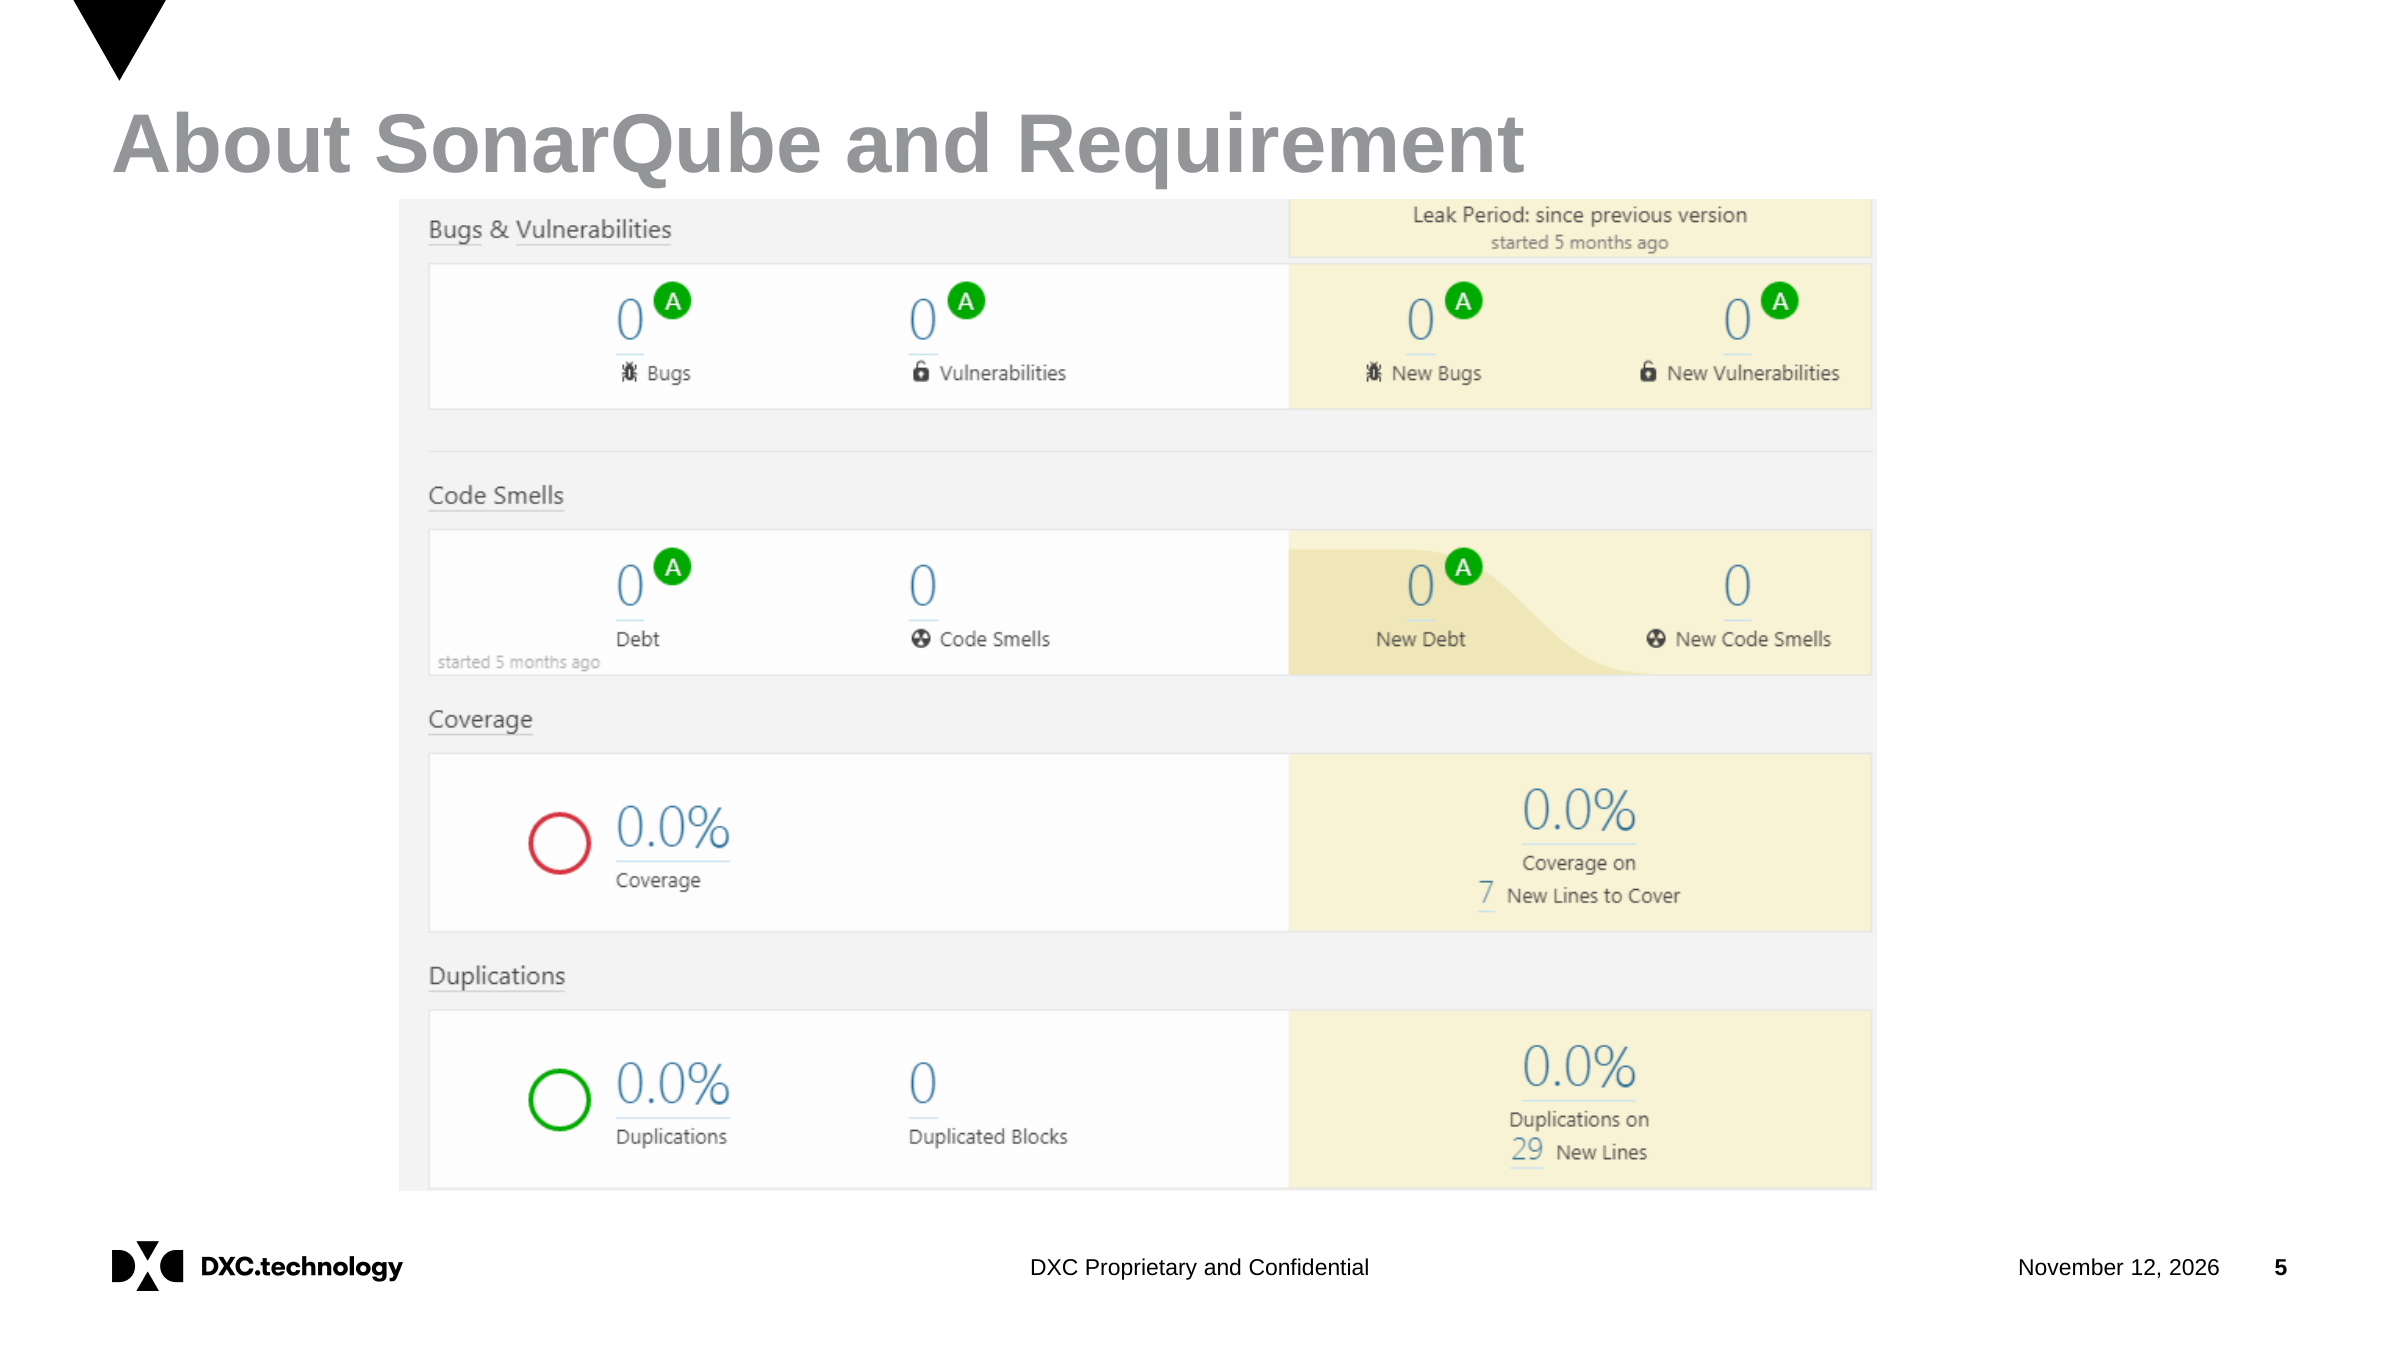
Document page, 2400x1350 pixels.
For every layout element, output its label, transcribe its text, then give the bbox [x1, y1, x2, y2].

picture [399, 199, 1877, 1191]
title About SonarQube and Requirement [111, 104, 2287, 338]
